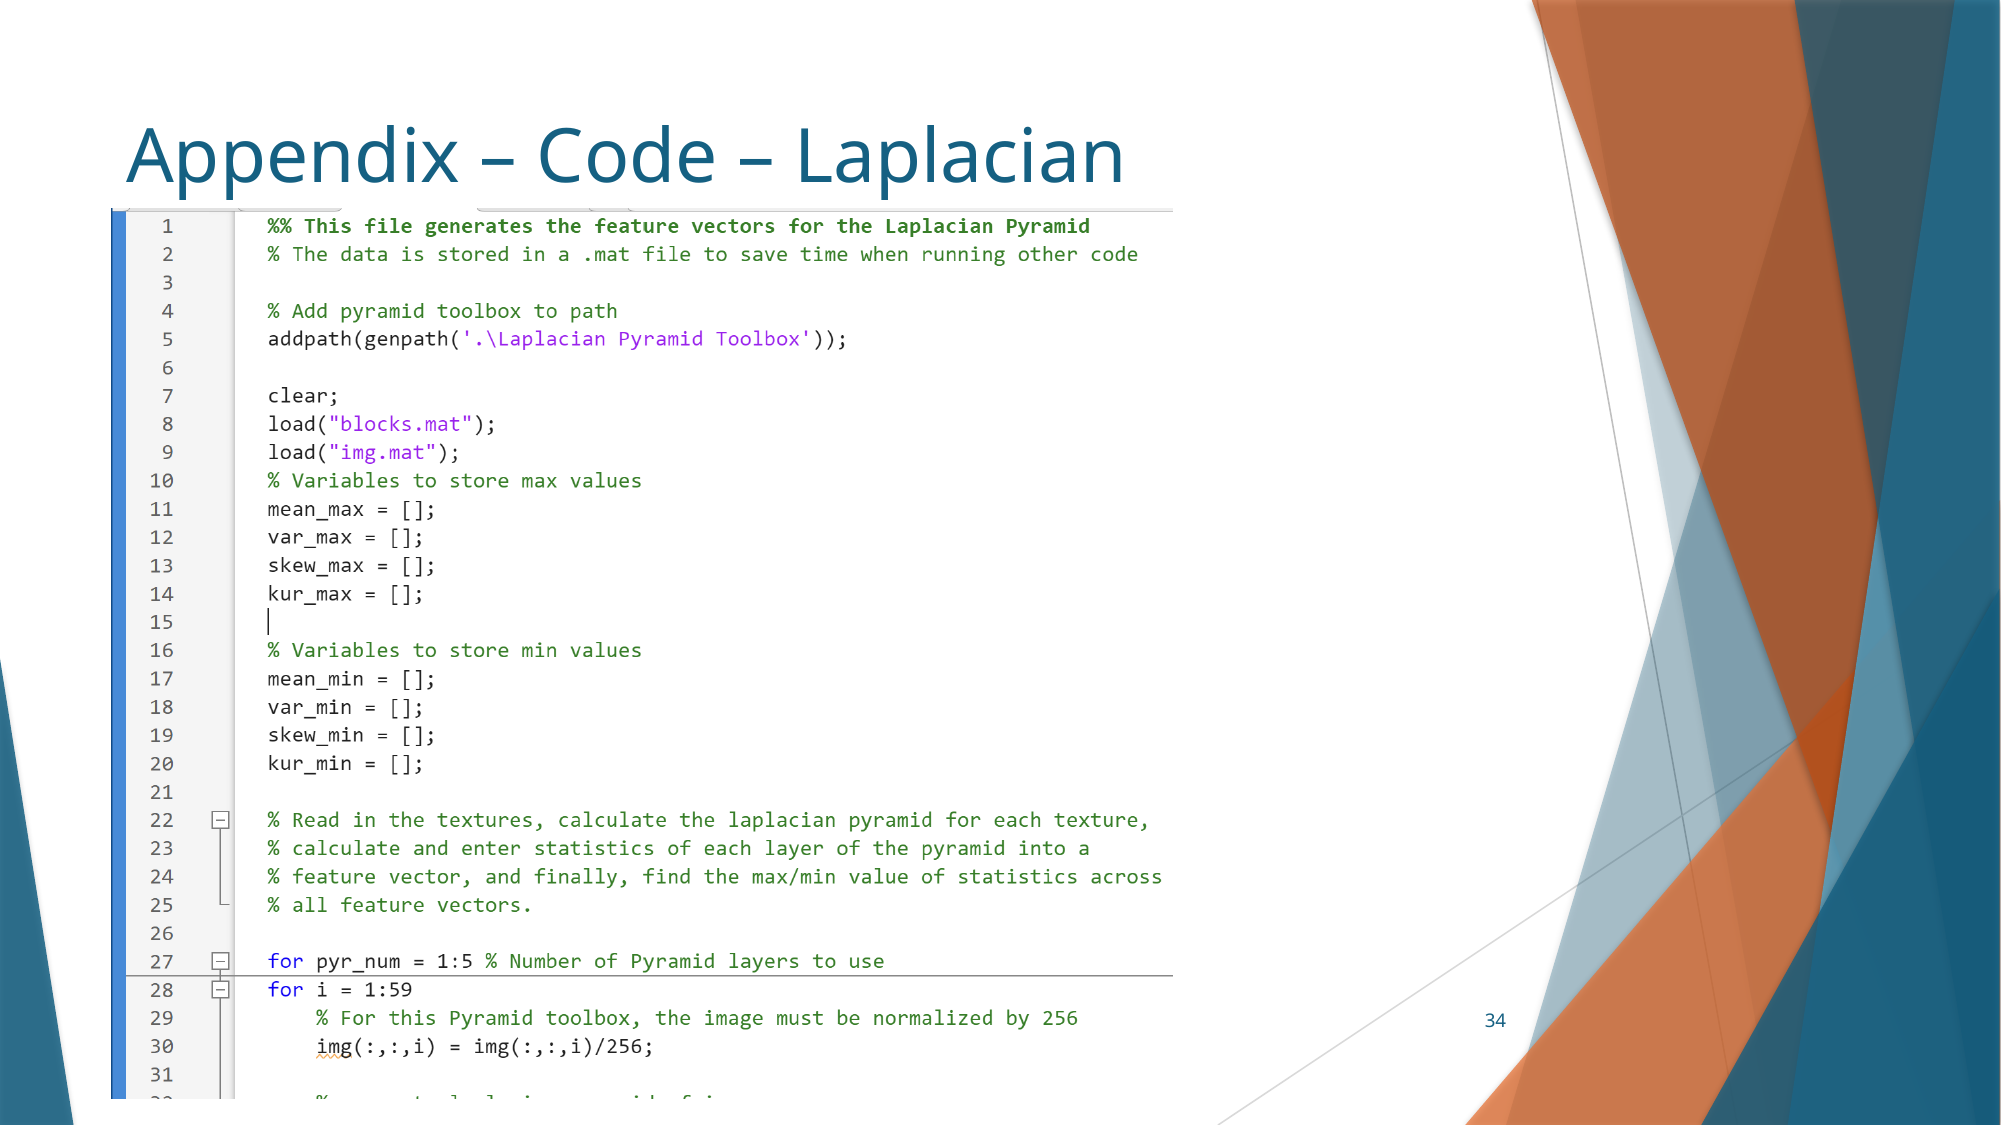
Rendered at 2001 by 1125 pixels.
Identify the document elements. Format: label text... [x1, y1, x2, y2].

picture [110, 207, 1173, 1099]
slide_number 34 [1409, 991, 1522, 1051]
title Appendix – Code – Laplacian [111, 99, 1522, 317]
